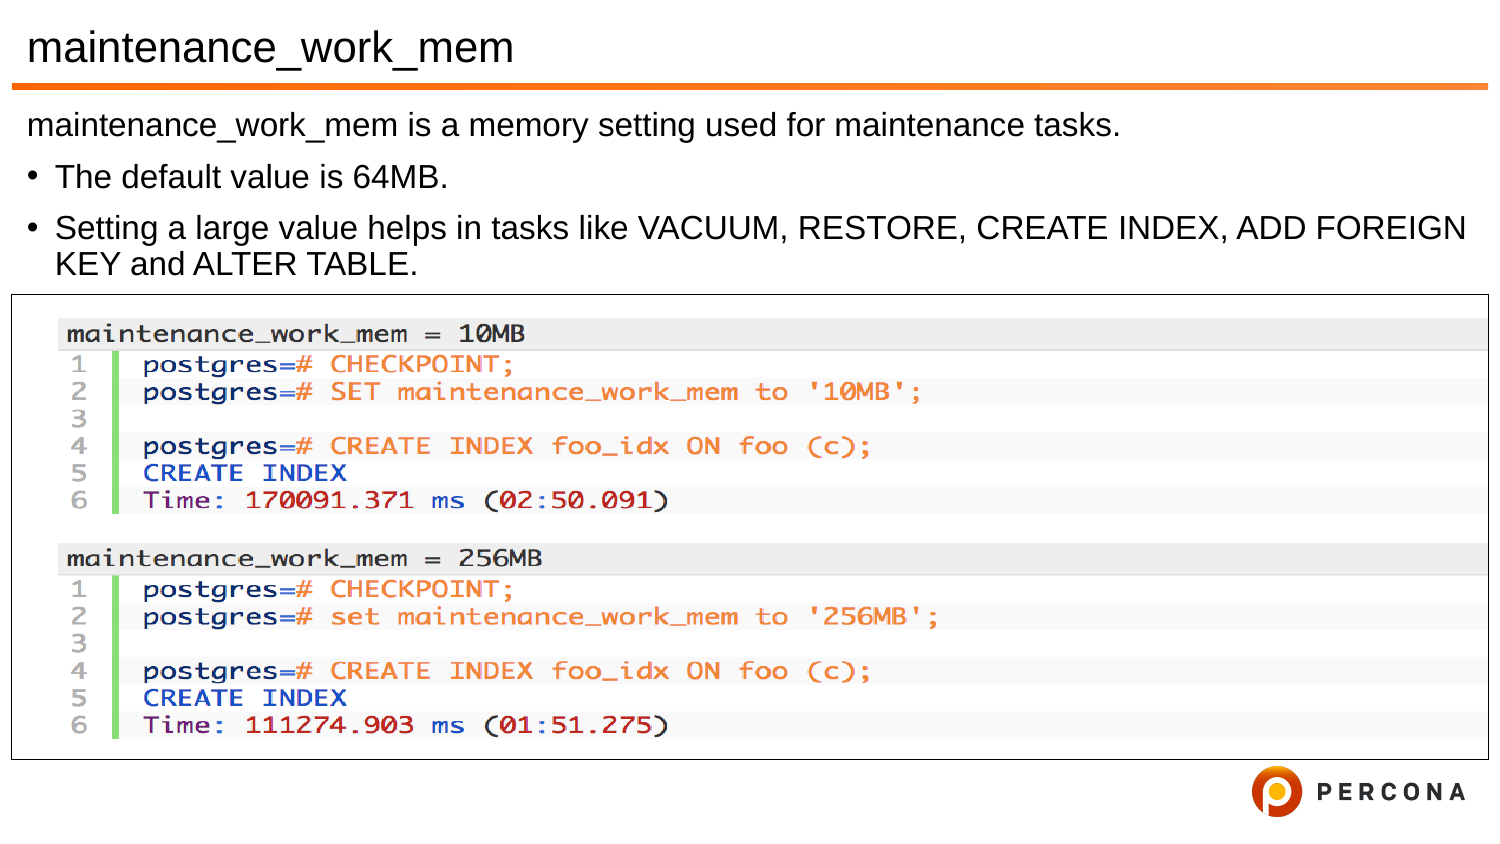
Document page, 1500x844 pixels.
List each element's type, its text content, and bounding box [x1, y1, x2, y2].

picture [11, 294, 1489, 760]
list maintenance_work_mem is a memory setting used for maintenance tasks. The default value is 64MB. Setting a large value helps in tasks like VACUUM, RESTORE, CREATE INDEX, ADD FOREIGN KEY and ALTER TABLE. [11, 100, 1489, 294]
title maintenance_work_mem [11, 17, 1489, 80]
picture [1252, 766, 1465, 817]
